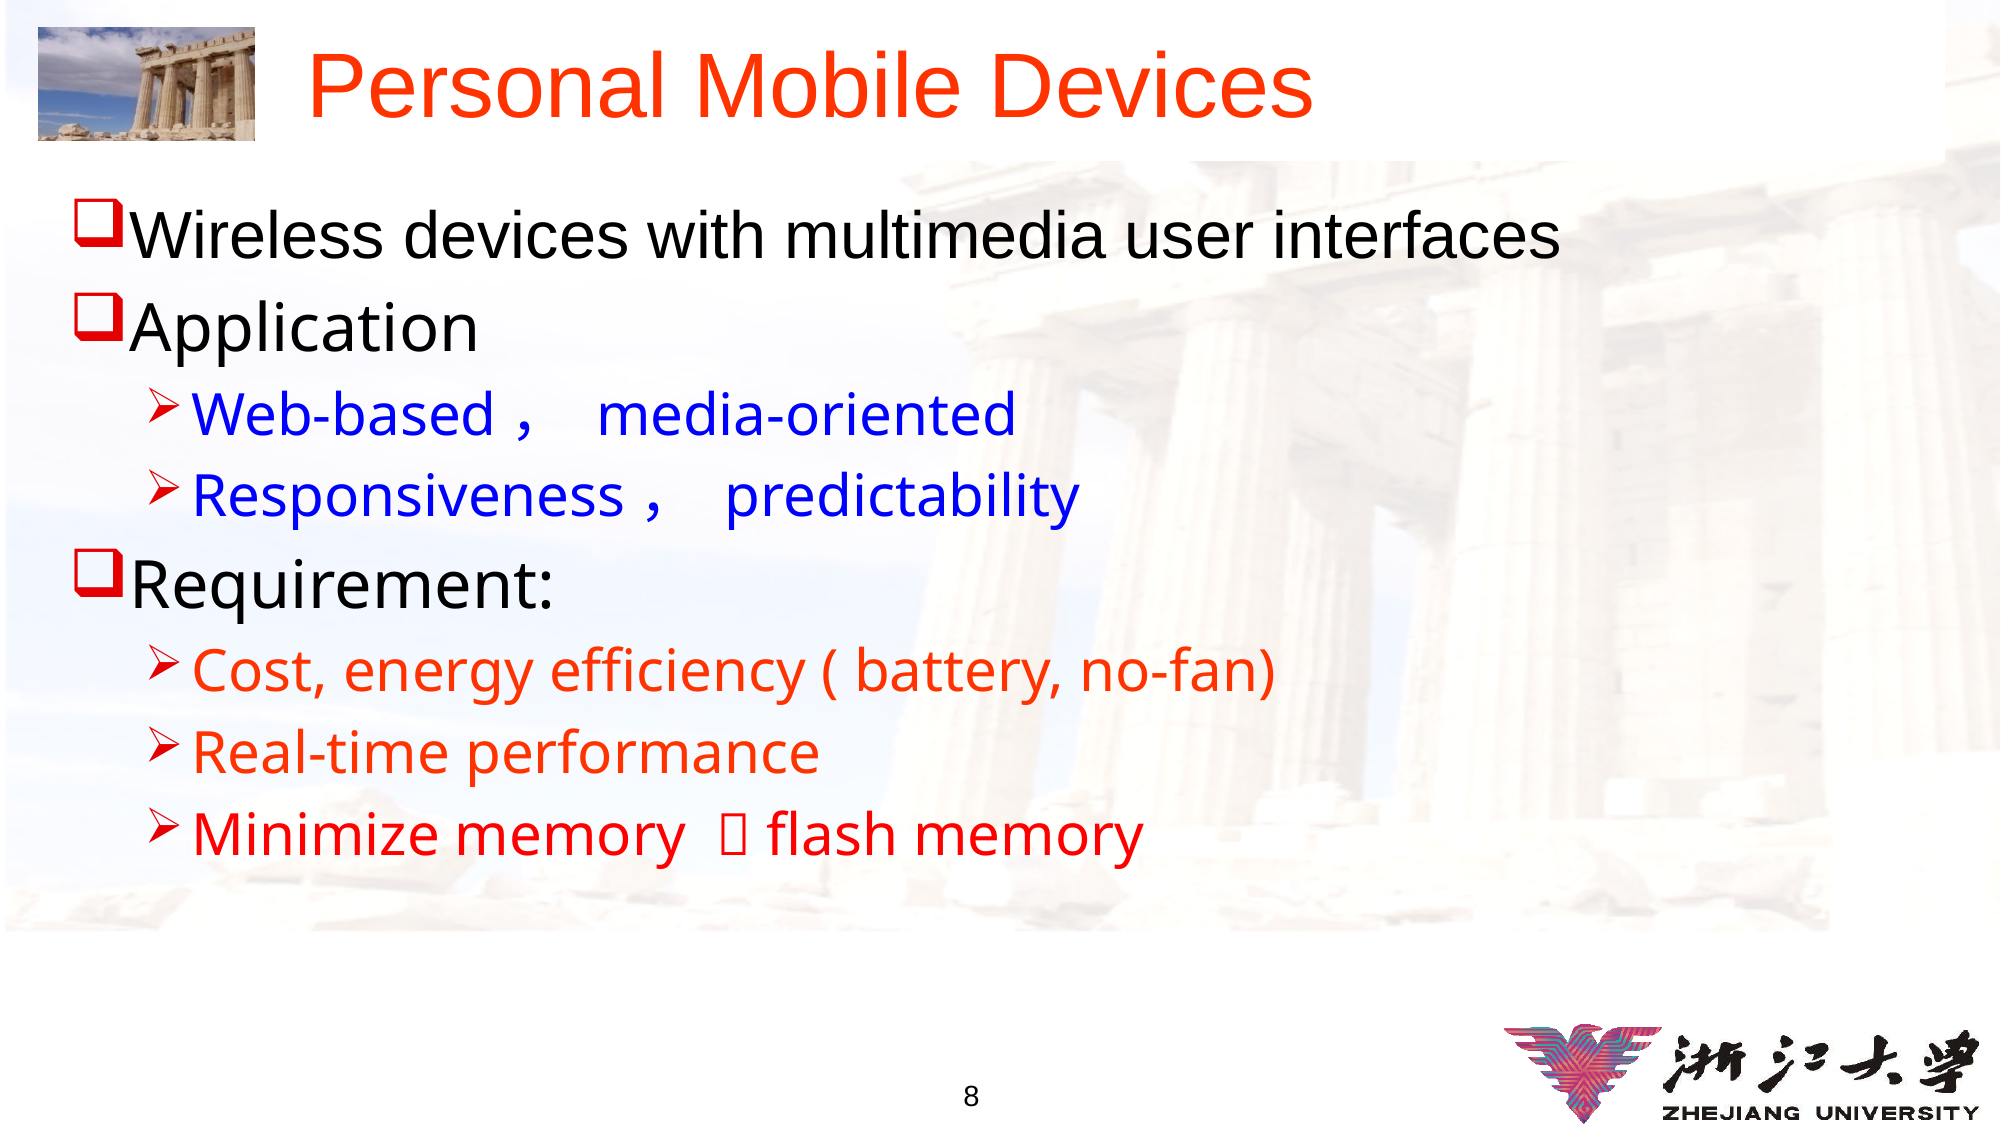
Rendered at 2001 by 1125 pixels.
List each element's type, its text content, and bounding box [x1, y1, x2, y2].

picture [0, 0, 2001, 1125]
list Wireless devices with multimedia user interfaces Application Web-based， media-oriented Responsiveness， predictability Requirement: Cost, energy efficiency ( battery, no-fan) Real-time performance Minimize memory  flash memory [54, 184, 1946, 972]
title Personal Mobile Devices [291, 0, 1946, 161]
